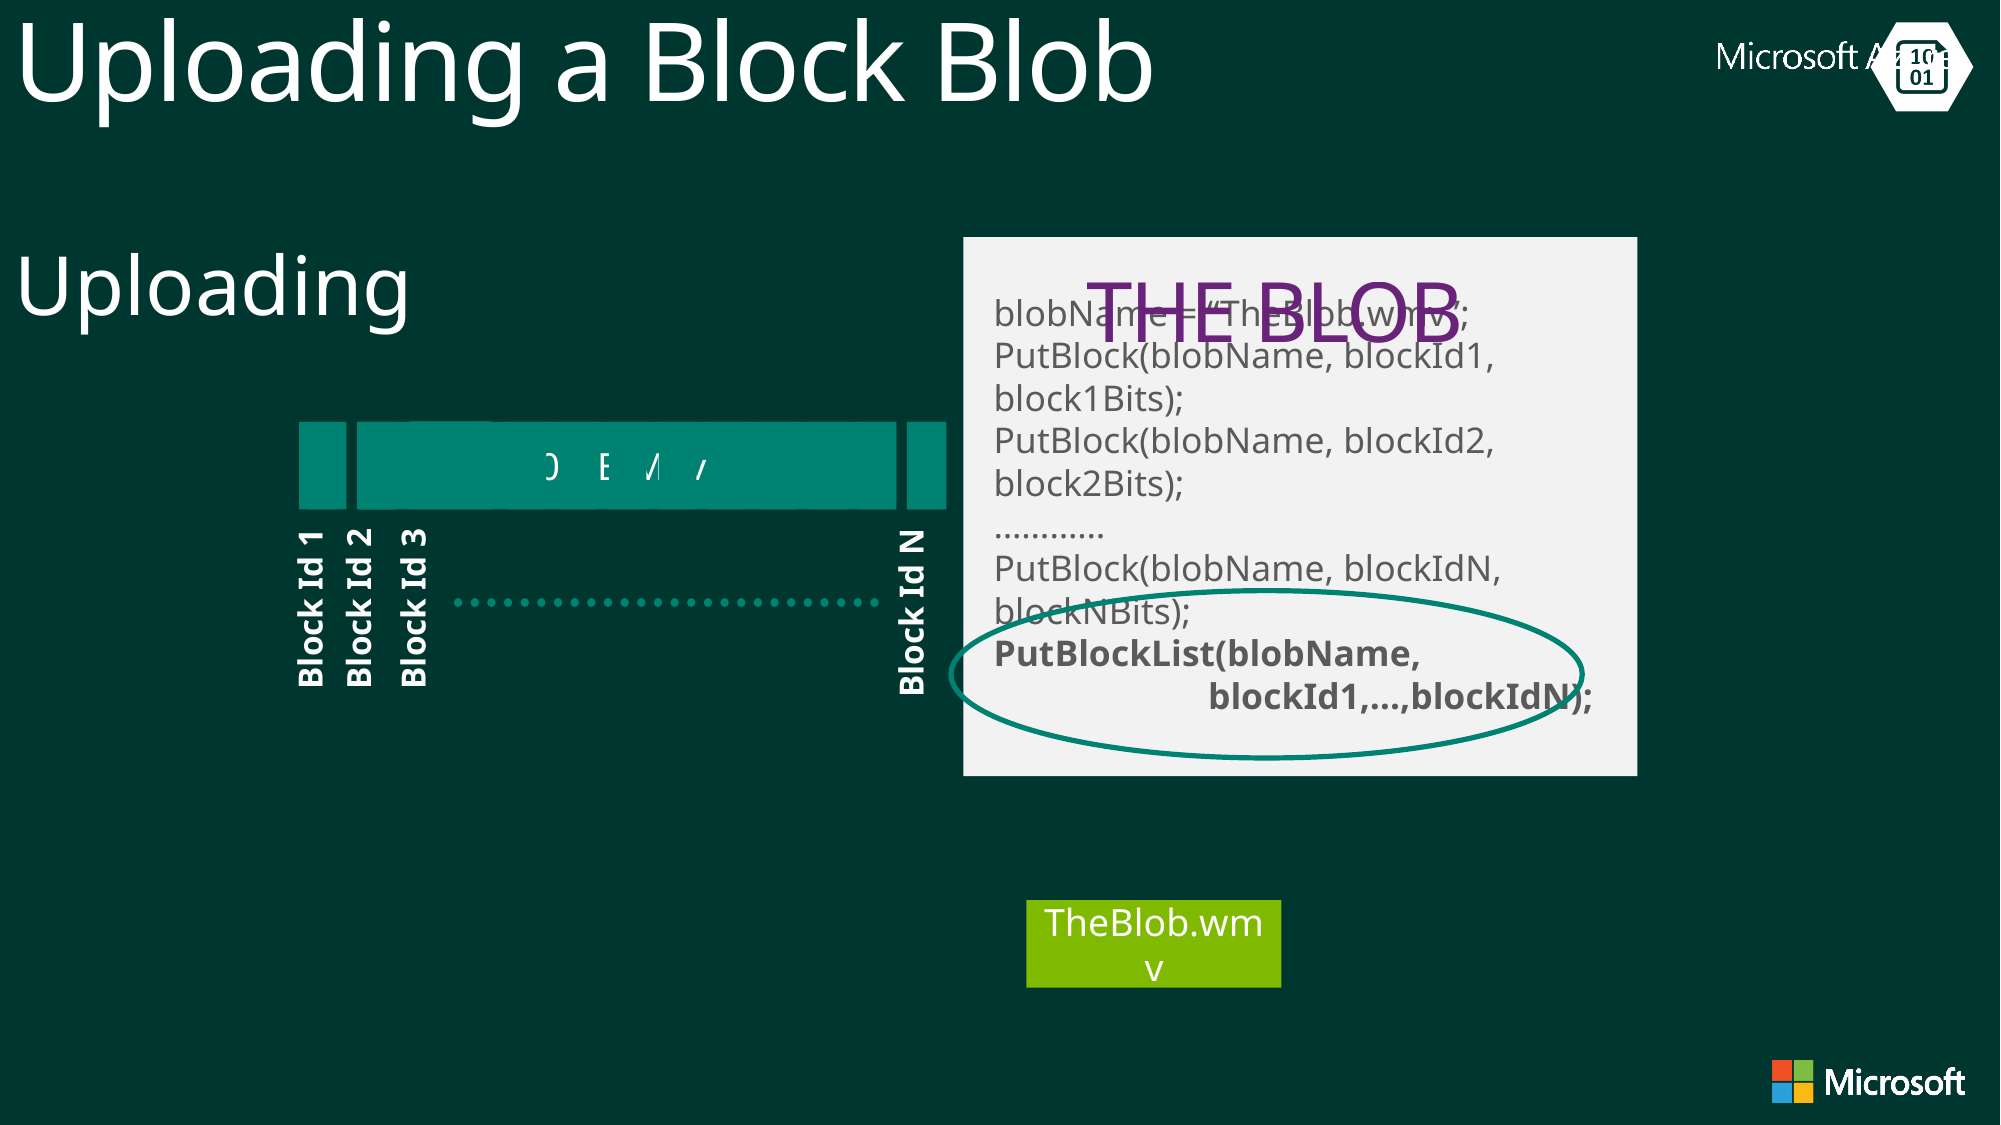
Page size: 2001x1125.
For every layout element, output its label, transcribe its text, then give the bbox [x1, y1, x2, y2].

text_box TheBlob.wmv [1026, 899, 1282, 988]
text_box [308, 421, 947, 510]
title Uploading a Block Blob [0, 0, 2000, 134]
picture [1868, 20, 1975, 113]
text_box [298, 421, 308, 510]
text_box blobName = “TheBlob.wmv”; PutBlock(blobName, blockId1, block1Bits); PutBlock(blobName, blockId2, block2Bits); ………… PutBlock(blobName, blockIdN, blockNBits); PutBlockList(blobName, blockId1,…,blockIdN); [963, 236, 1638, 777]
text_box [955, 589, 1584, 759]
text_box THE BLOB [1049, 270, 1500, 361]
list Uploading [0, 237, 963, 393]
picture [1772, 1060, 1965, 1103]
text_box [281, 552, 955, 713]
